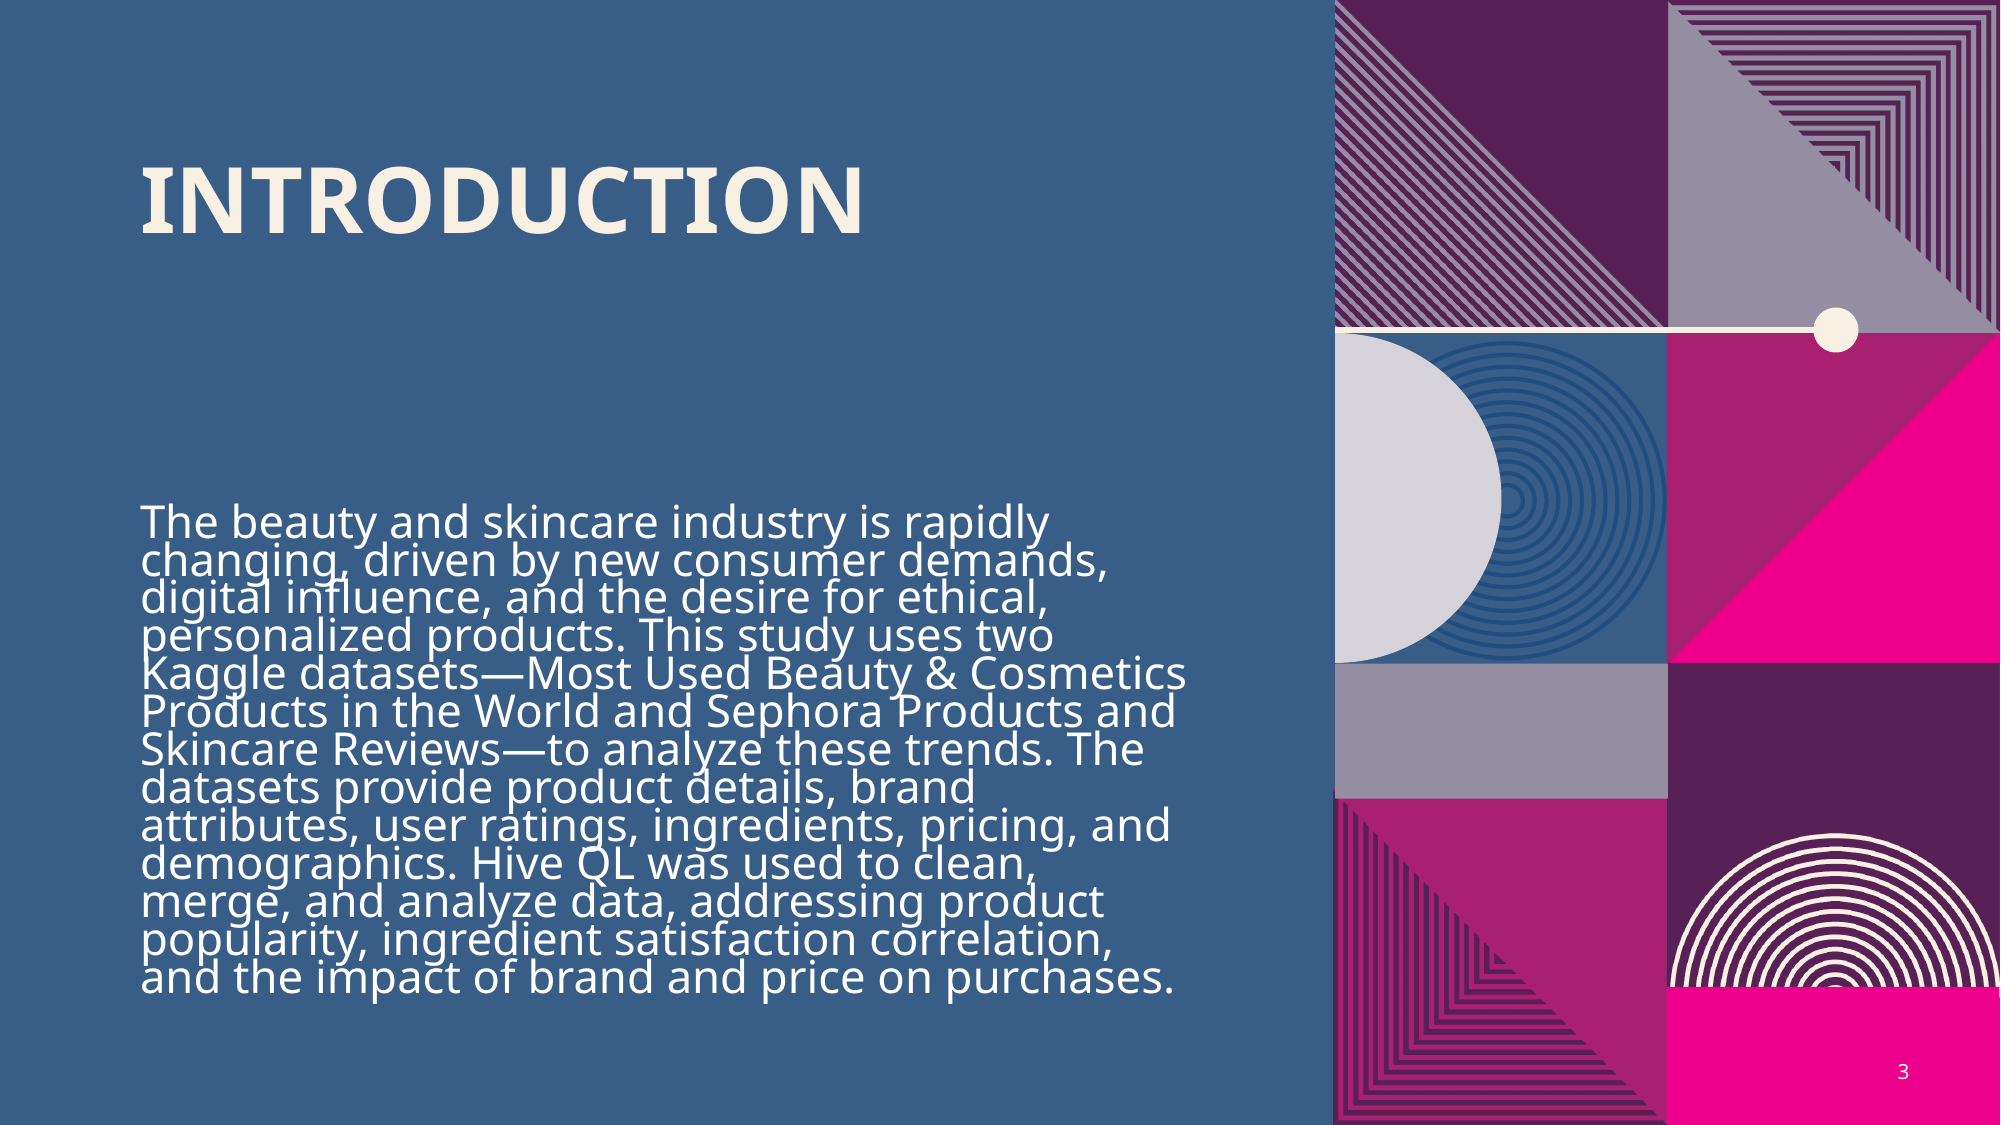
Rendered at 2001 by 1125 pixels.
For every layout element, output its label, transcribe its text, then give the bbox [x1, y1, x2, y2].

picture [1335, 0, 2001, 333]
slide_number 3 [1849, 1042, 1925, 1103]
title Introduction [125, 146, 1206, 474]
picture [1669, 833, 2001, 998]
picture [1333, 791, 1667, 1125]
list The beauty and skincare industry is rapidly changing, driven by new consumer demands, digital influence, and the desire for ethical, personalized products. This study uses two Kaggle datasets—Most Used Beauty & Cosmetics Products in the World and Sephora Products and Skincare Reviews—to analyze these trends. The datasets provide product details, brand attributes, user ratings, ingredients, pricing, and demographics. Hive QL was used to clean, merge, and analyze data, addressing product popularity, ingredient satisfaction correlation, and the impact of brand and price on purchases. [125, 501, 1208, 1043]
